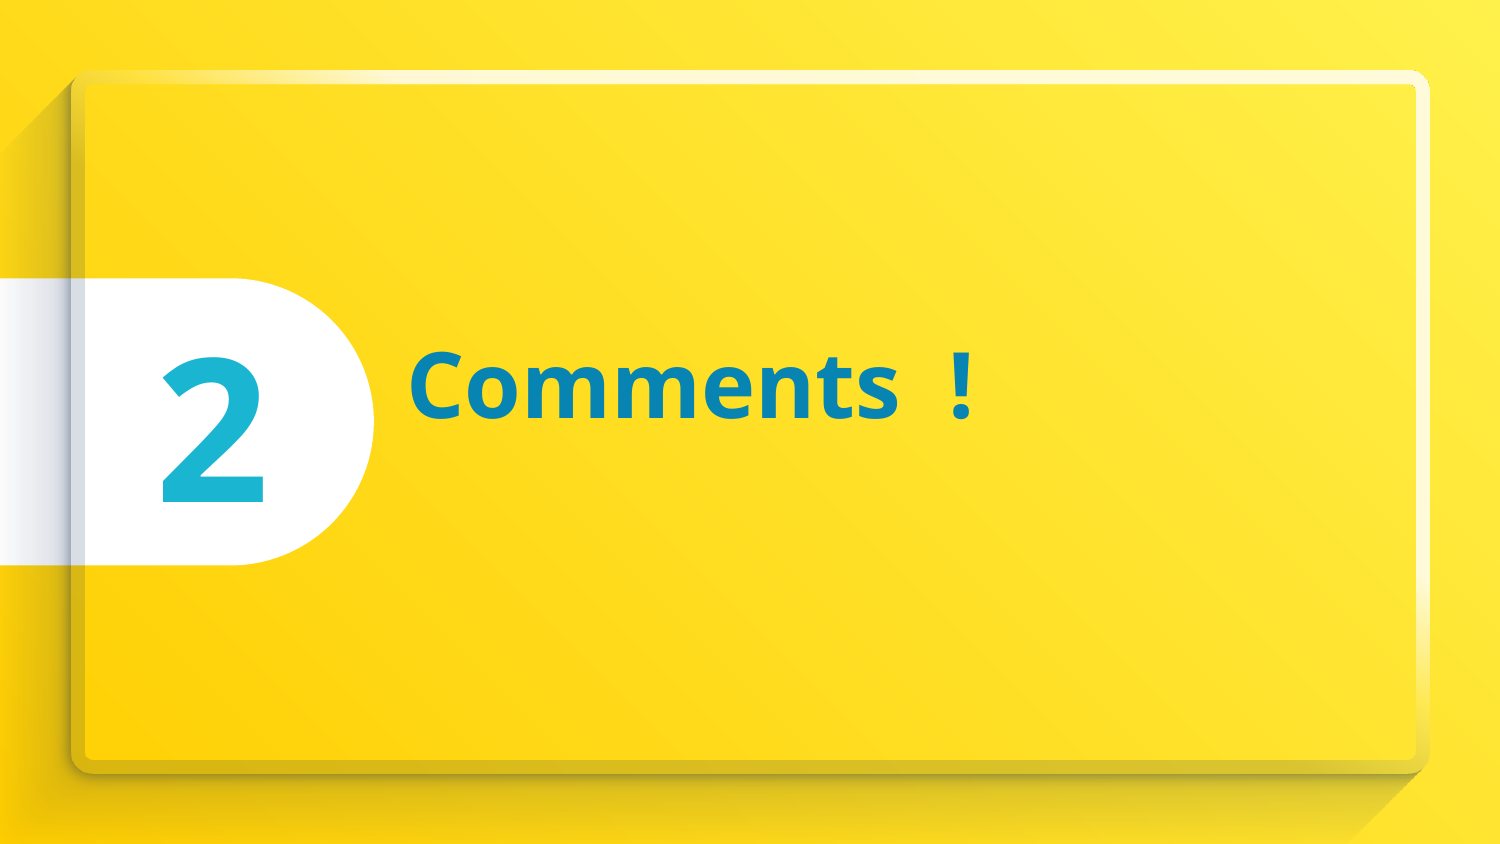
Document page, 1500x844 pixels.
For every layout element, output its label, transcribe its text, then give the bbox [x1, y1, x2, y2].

title Comments ! [406, 328, 1360, 439]
text_box 2 [83, 279, 343, 566]
picture [0, 0, 1500, 844]
